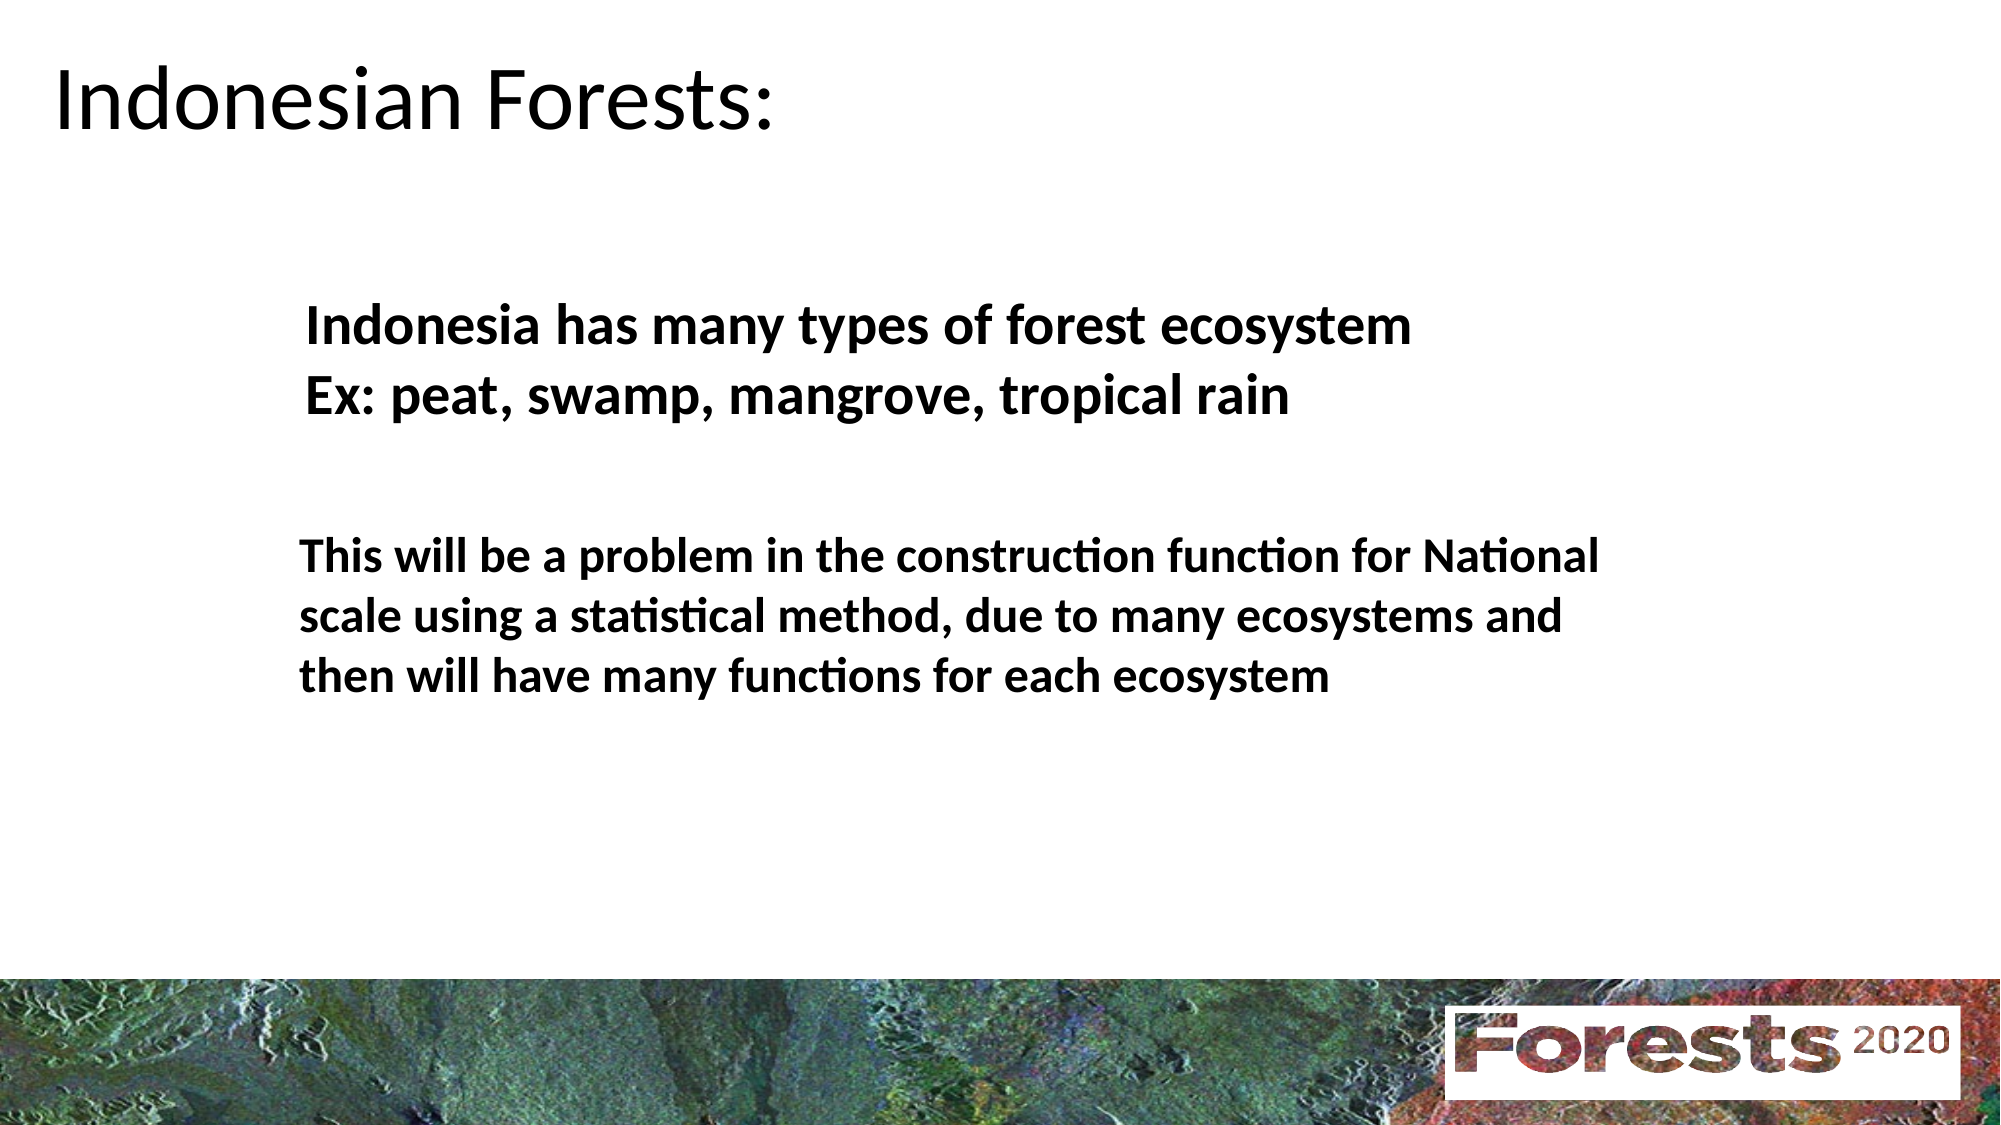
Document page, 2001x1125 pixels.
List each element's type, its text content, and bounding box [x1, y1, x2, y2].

text_box Indonesia has many types of forest ecosystem Ex: peat, swamp, mangrove, tropical rain [291, 278, 1429, 434]
title Indonesian Forests: [39, 30, 1882, 171]
text_box This will be a problem in the construction function for National scale using a statistical method, due to many ecosystems and then will have many functions for each ecosystem [284, 515, 1631, 710]
picture [0, 979, 2000, 1125]
